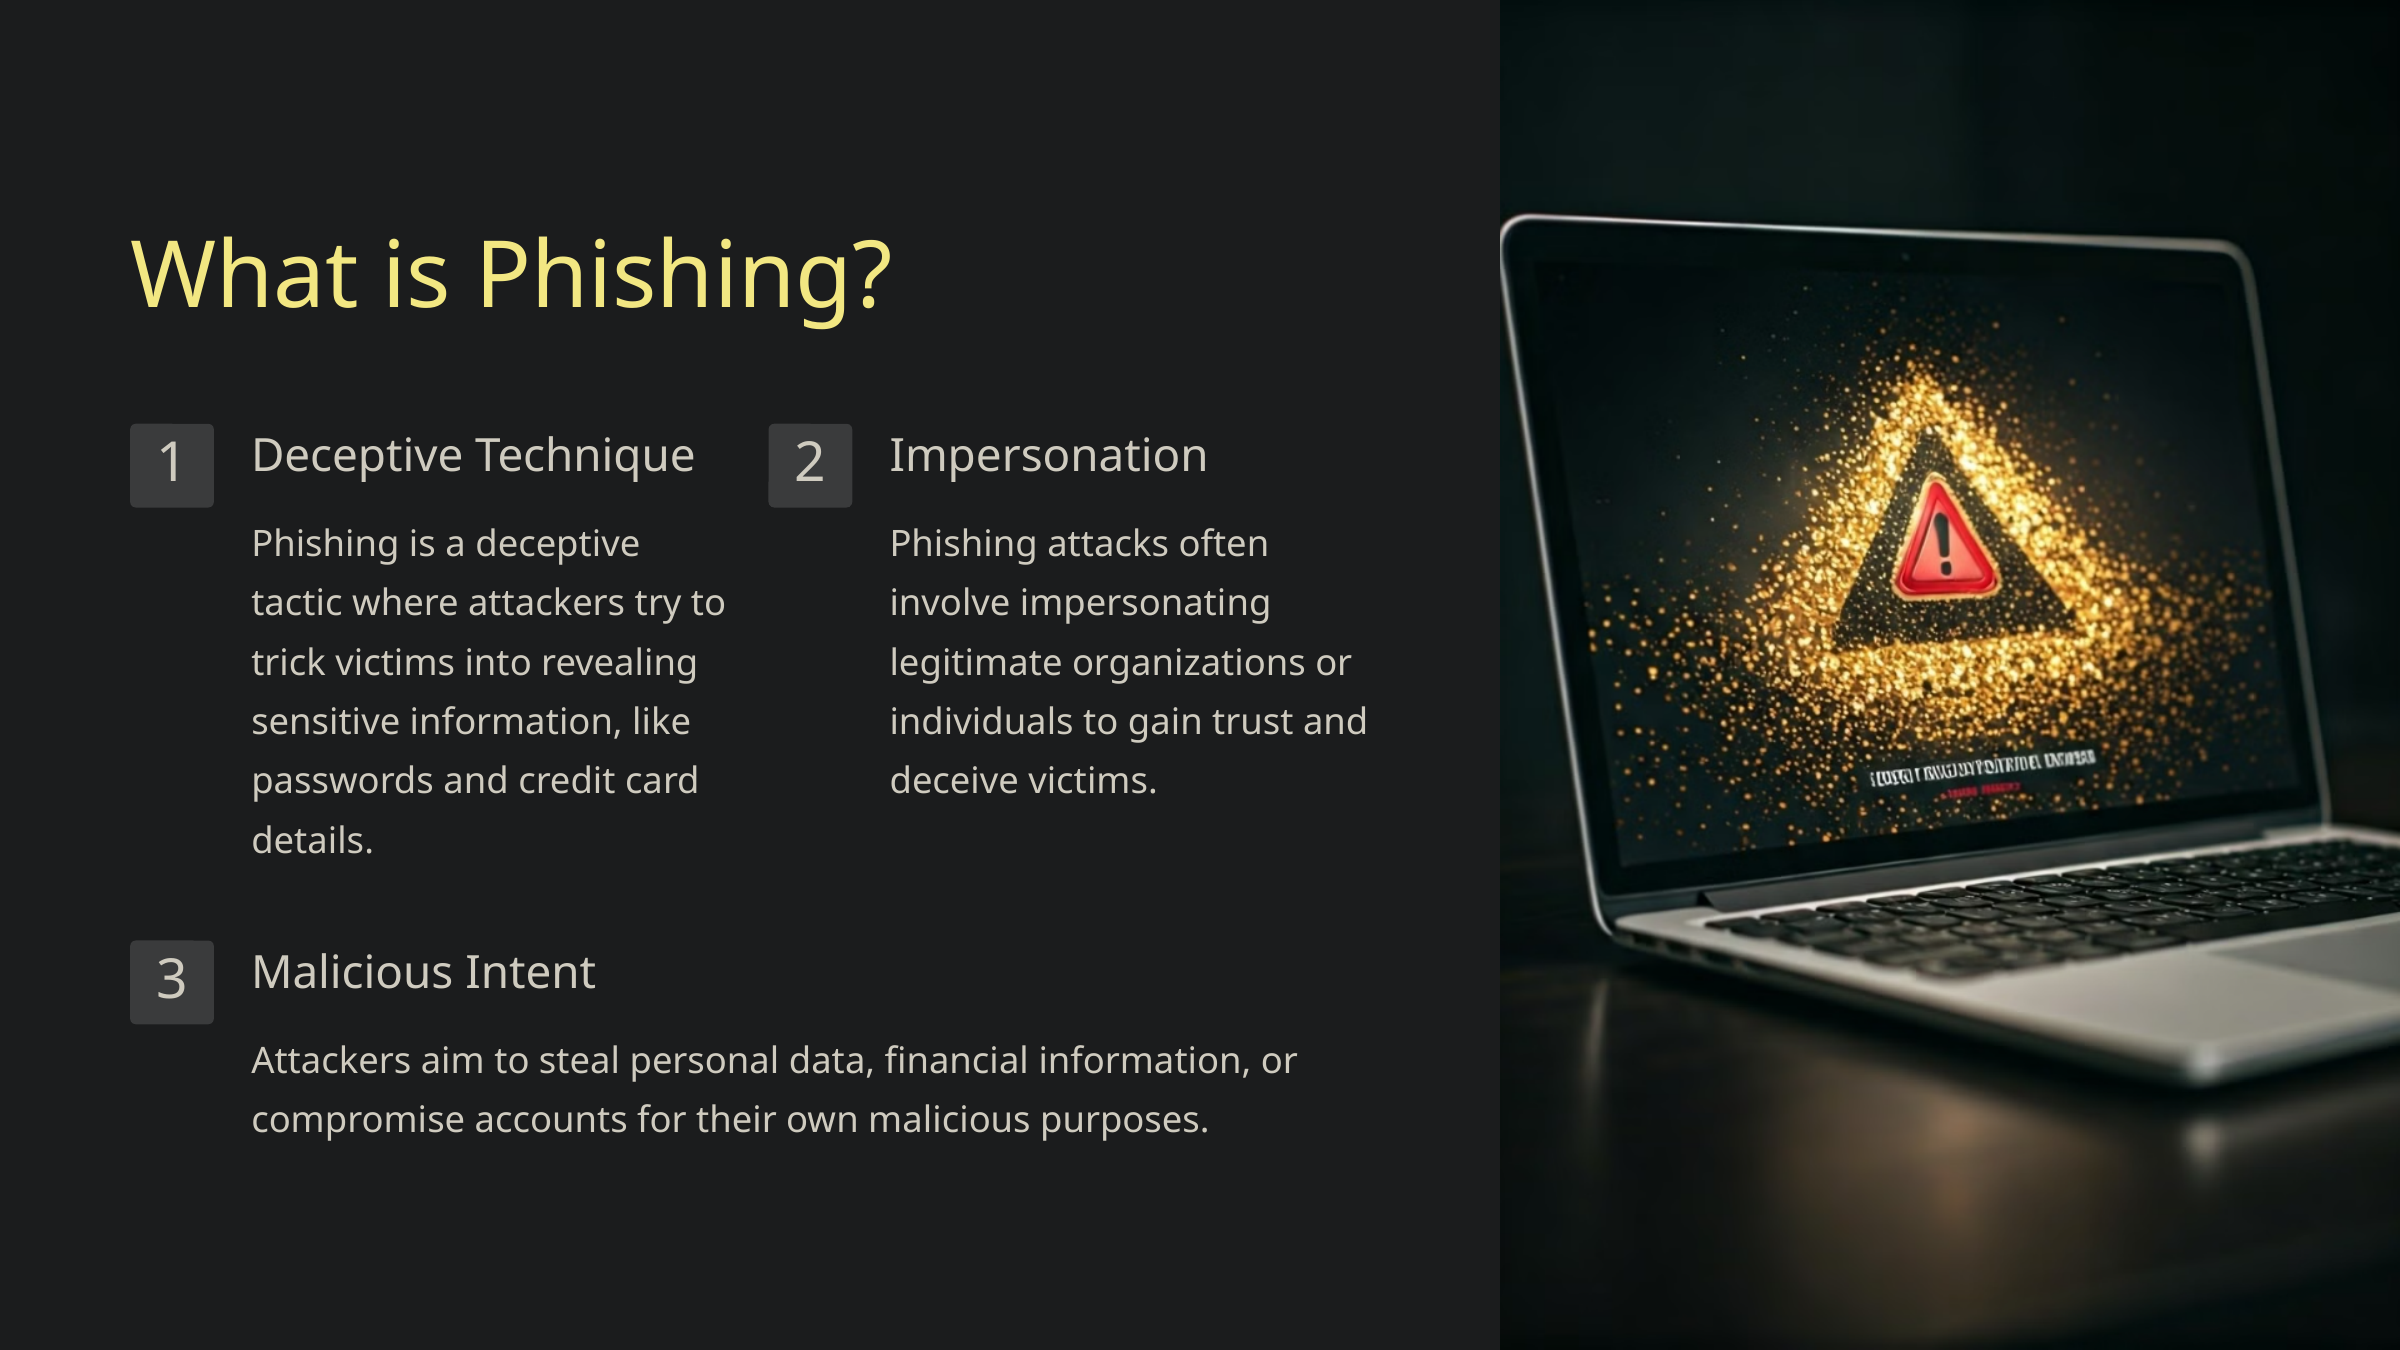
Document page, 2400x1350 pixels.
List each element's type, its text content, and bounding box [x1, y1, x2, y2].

text_box 3 [154, 954, 190, 1011]
text_box Attackers aim to steal personal data, financial information, or compromise accounts for their own malicious purposes. [251, 1020, 1370, 1140]
text_box [130, 423, 214, 508]
text_box [130, 940, 214, 1025]
text_box 1 [162, 437, 182, 494]
text_box Impersonation [889, 423, 1355, 482]
text_box [768, 423, 853, 508]
picture [1499, 0, 2400, 1350]
text_box Malicious Intent [251, 940, 717, 999]
text_box What is Phishing? [130, 209, 1061, 327]
text_box Phishing attacks often involve impersonating legitimate organizations or individuals to gain trust and deceive victims. [889, 504, 1370, 802]
text_box 2 [793, 437, 828, 494]
text_box Phishing is a deceptive tactic where attackers try to trick victims into revealing sensitive information, like passwords and credit card details. [251, 504, 732, 862]
text_box Deceptive Technique [251, 423, 726, 482]
